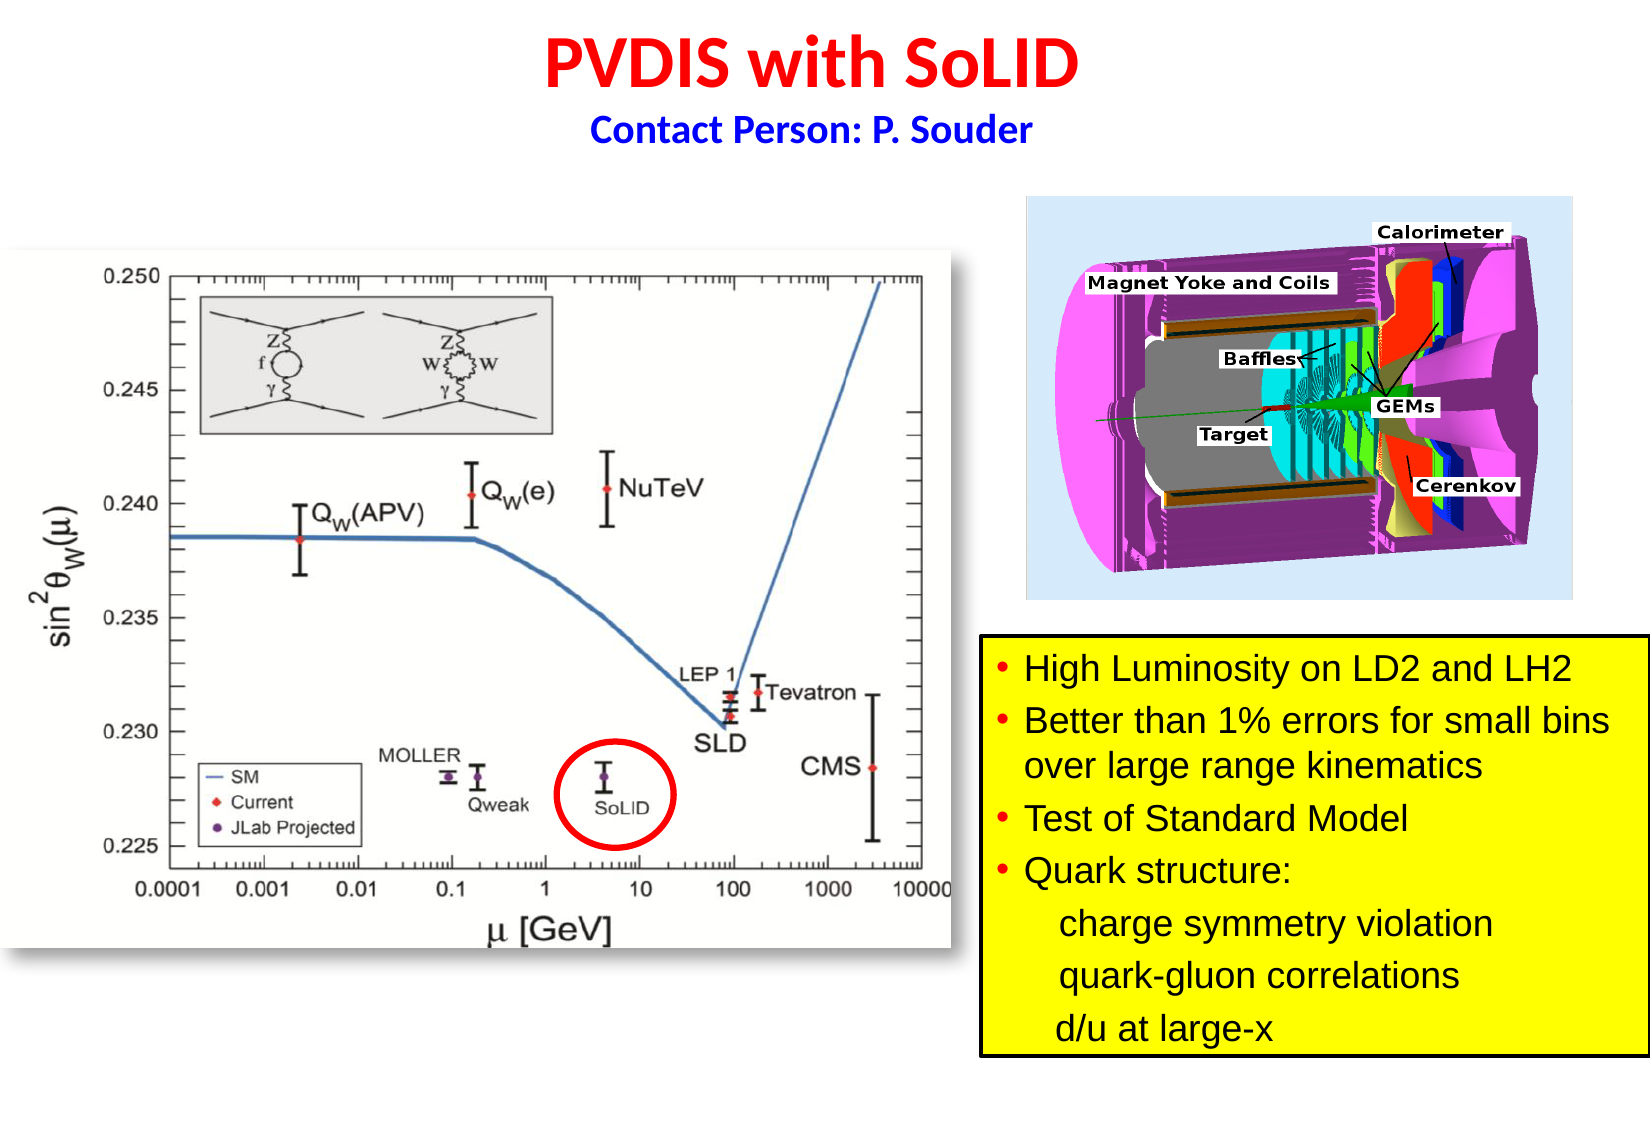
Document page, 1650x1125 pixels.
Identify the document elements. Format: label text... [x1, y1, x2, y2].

picture [1026, 196, 1573, 600]
title PVDIS with SoLID Contact Person: P. Souder [0, 0, 1625, 165]
picture [0, 250, 952, 949]
text_box High Luminosity on LD2 and LH2 Better than 1% errors for small bins over large range kinematics Test of Standard Model Quark structure: charge symmetry violation quark-gluon correlations d/u at large-x [980, 636, 1650, 1057]
